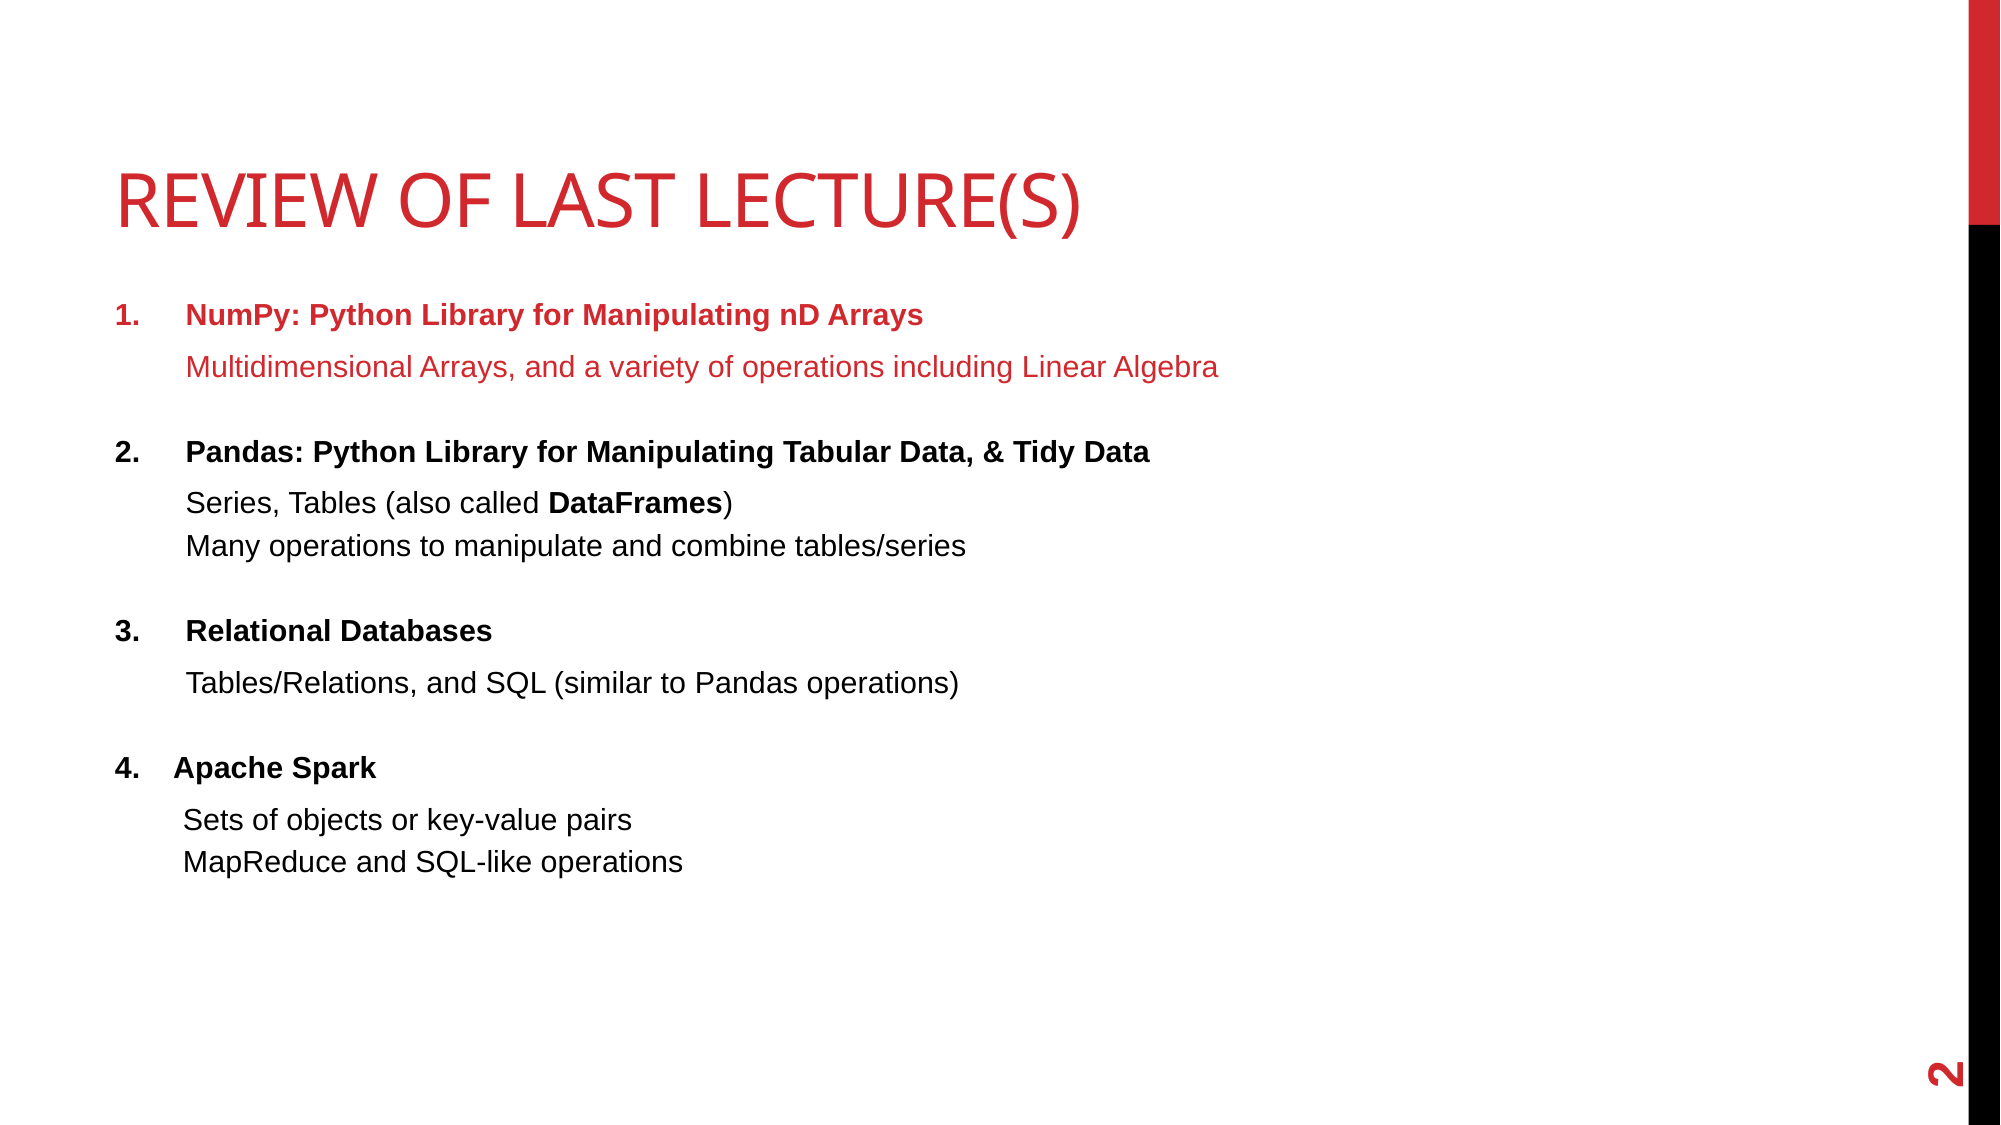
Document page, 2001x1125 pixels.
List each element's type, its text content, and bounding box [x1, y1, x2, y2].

list NumPy: Python Library for Manipulating nD Arrays Multidimensional Arrays, and a variety of operations including Linear Algebra Pandas: Python Library for Manipulating Tabular Data, & Tidy Data Series, Tables (also called DataFrames) Many operations to manipulate and combine tables/series Relational Databases Tables/Relations, and SQL (similar to Pandas operations) 4. Apache Spark Sets of objects or key-value pairs MapReduce and SQL-like operations [99, 287, 1767, 1005]
title Review of last lecture(S) [99, 25, 1367, 250]
slide_number 2 [1903, 887, 1984, 1104]
